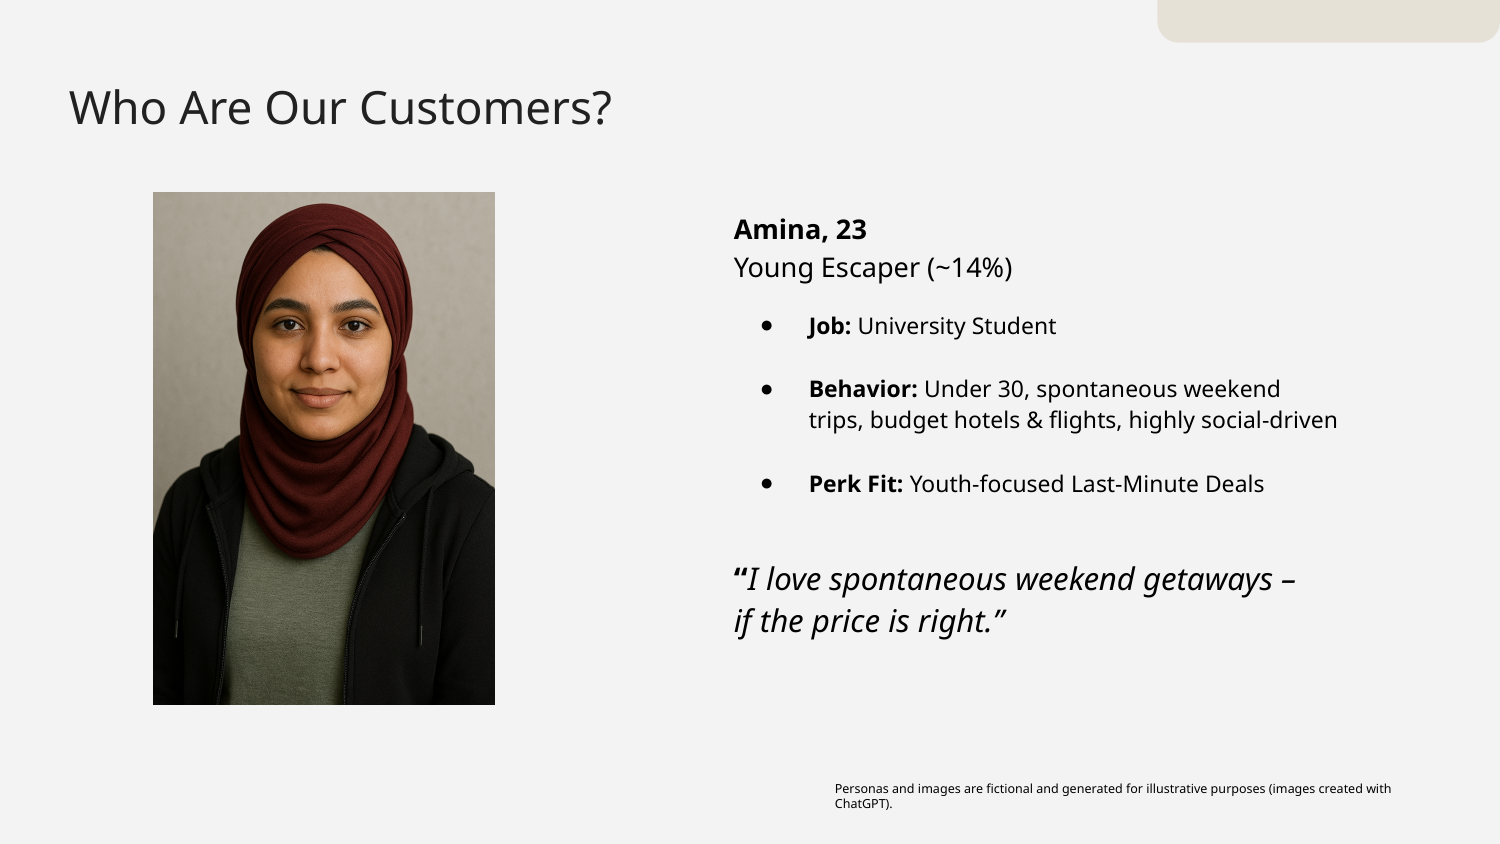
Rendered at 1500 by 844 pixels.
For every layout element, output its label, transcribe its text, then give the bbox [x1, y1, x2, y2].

picture [153, 192, 495, 705]
title Who Are Our Customers? [53, 63, 1149, 156]
text_box Personas and images are fictional and generated for illustrative purposes (images created with ChatGPT). [820, 765, 1428, 796]
text_box Amina, 23 Young Escaper (~14%) Job: University Student Behavior: Under 30, spontaneous weekend trips, budget hotels & flights, highly social-driven Perk Fit: Youth-focused Last-Minute Deals “I love spontaneous weekend getaways – if the price is right.” [718, 192, 1357, 686]
